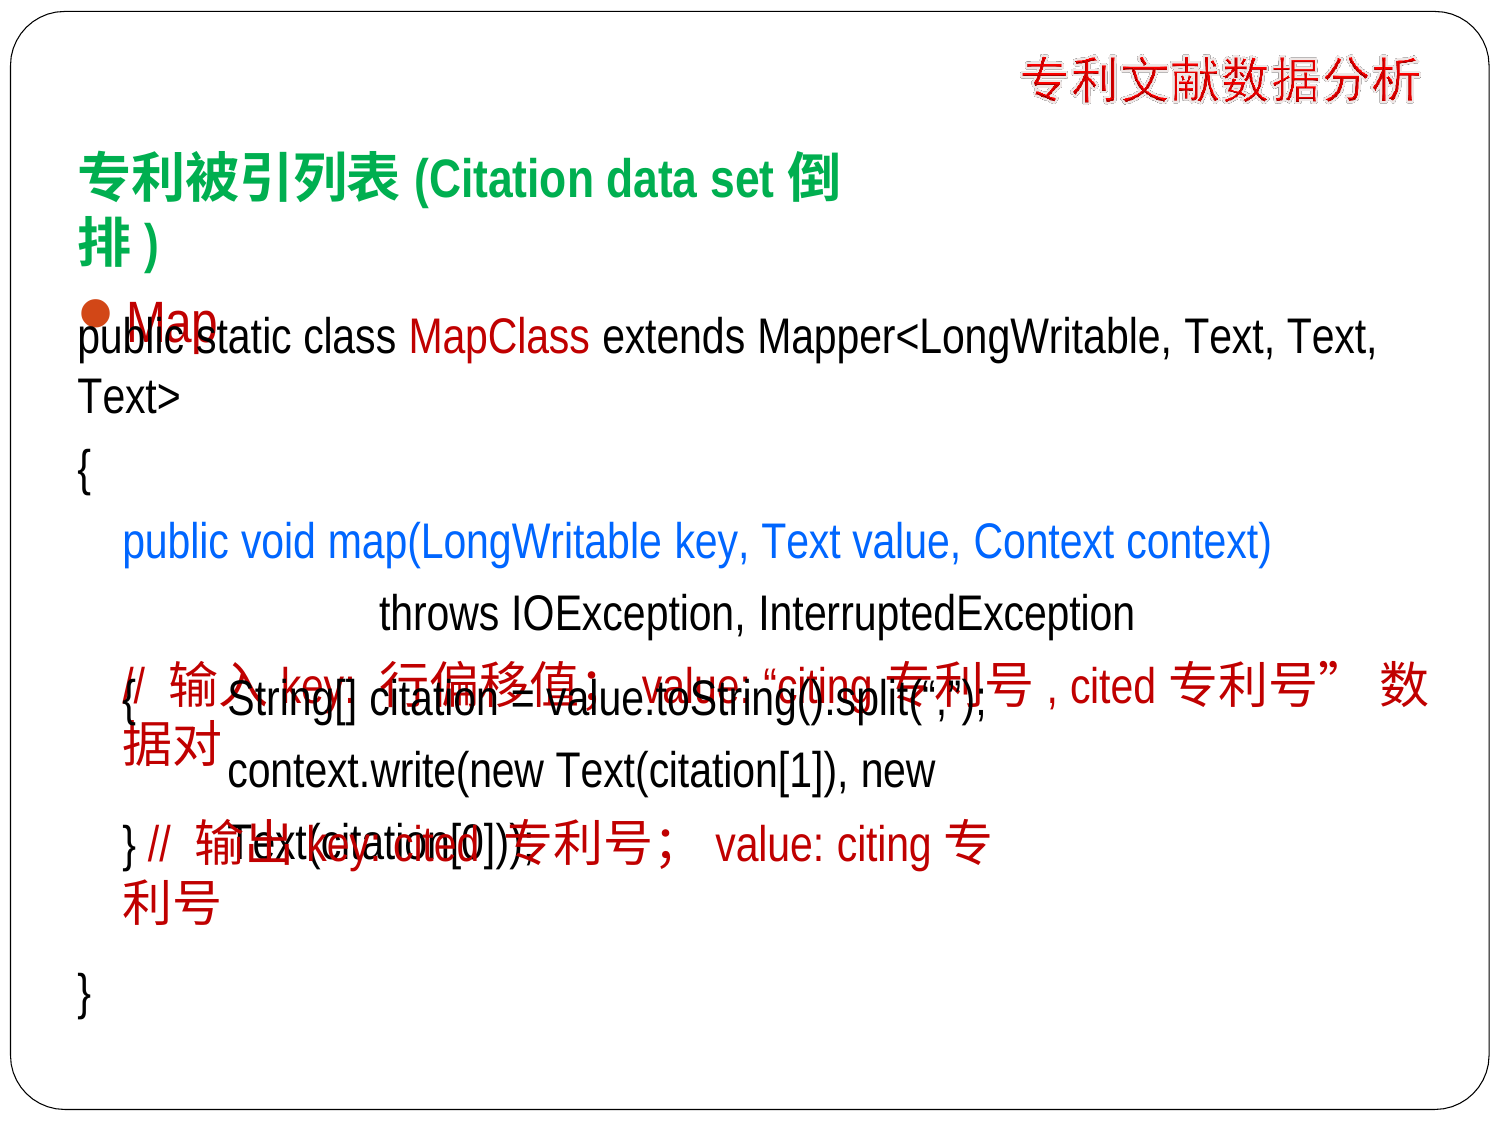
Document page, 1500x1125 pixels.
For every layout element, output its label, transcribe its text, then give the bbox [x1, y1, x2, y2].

text_box String[] citation = value.toString().split(“,”); context.write(new Text(citation[1]), new Text(citation[0])); [225, 653, 1252, 870]
text_box [1019, 27, 1483, 146]
text_box 专利被引列表(Citation data set倒排) Map [75, 143, 891, 303]
text_box { [120, 665, 139, 726]
text_box } // 输出key: cited 专利号；value: citing专利号 } [75, 811, 1037, 1020]
text_box public static class MapClass extends Mapper<LongWritable, Text, Text, Text> { public void map(LongWritable key, Text value, Context context) throws IOException, InterruptedException // 输入key: 行偏移值；value: “citing专利号, cited专利号” 数据对 [75, 303, 1483, 773]
